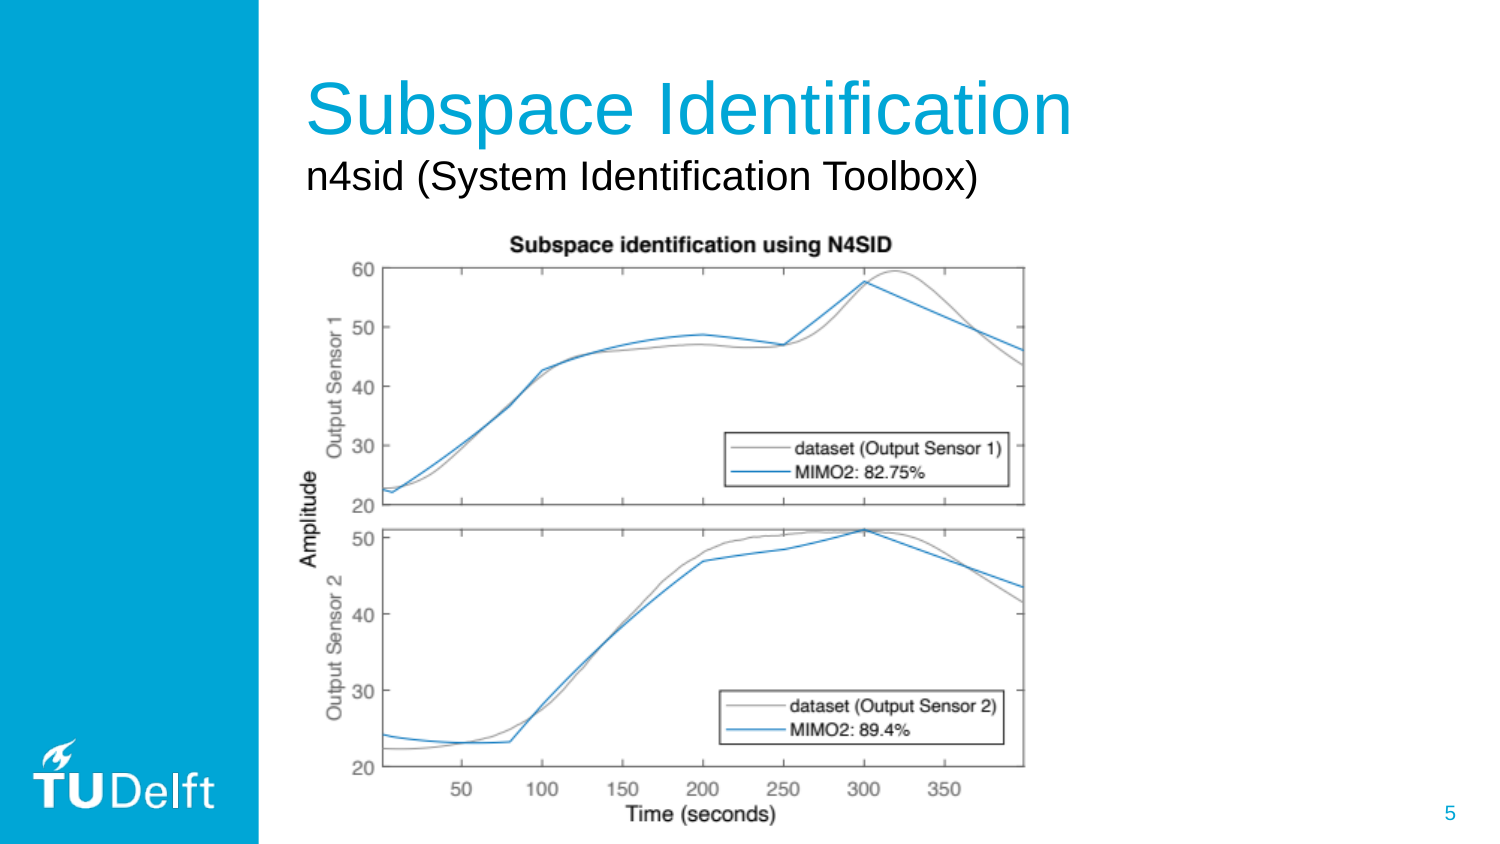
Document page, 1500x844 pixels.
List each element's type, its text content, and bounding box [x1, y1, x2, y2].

picture [290, 205, 1100, 833]
title Subspace Identification n4sid (System Identification Toolbox) [290, 52, 1421, 207]
